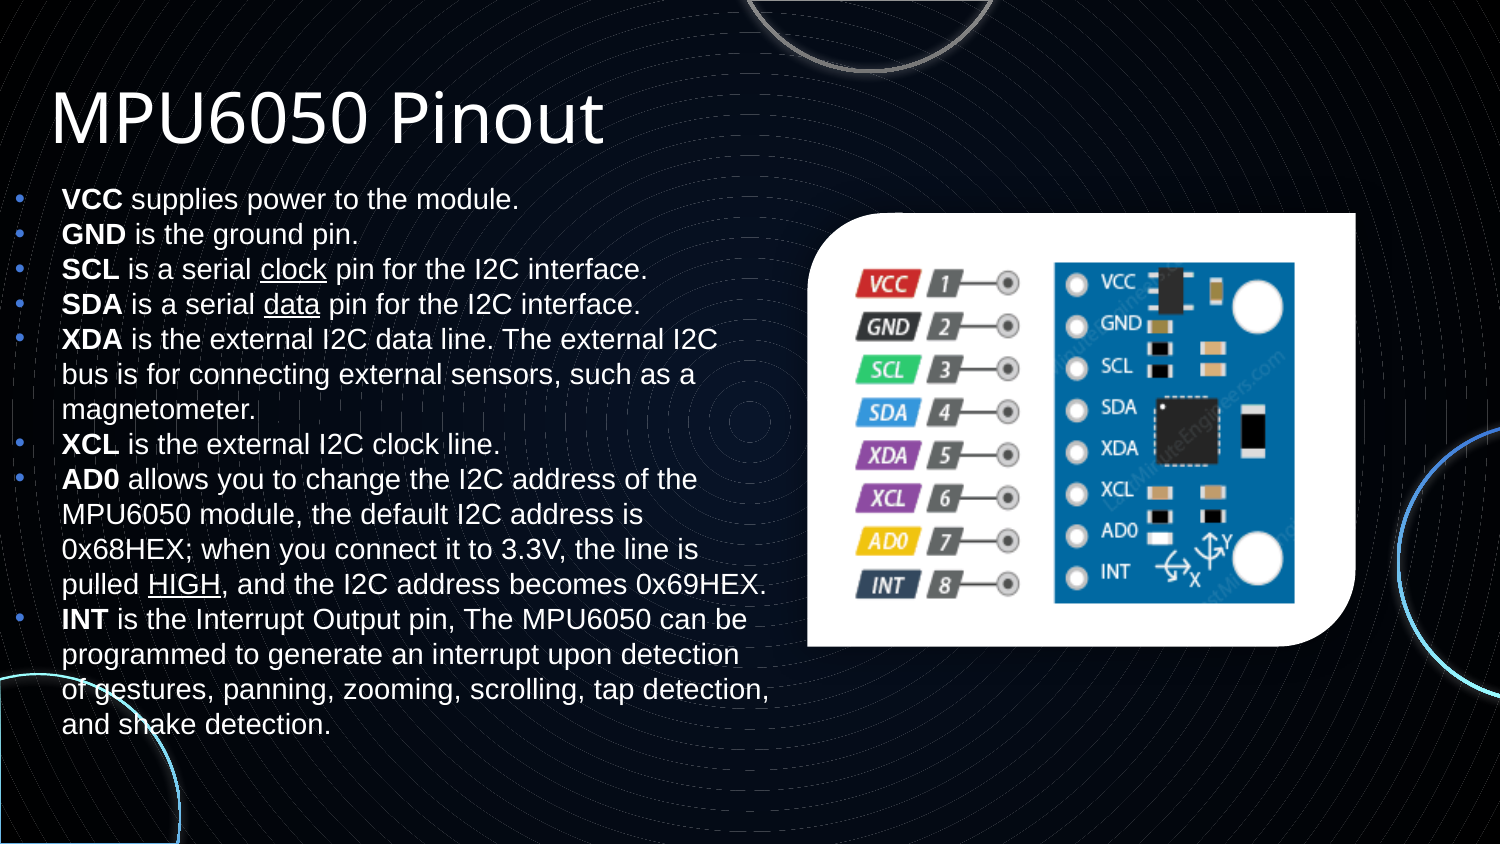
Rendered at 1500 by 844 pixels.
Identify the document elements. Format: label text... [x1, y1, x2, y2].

title MPU6050 Pinout [34, 57, 1301, 152]
picture [814, 220, 1349, 640]
text_box VCC supplies power to the module. GND is the ground pin. SCL is a serial clock pin for the I2C interface. SDA is a serial data pin for the I2C interface. XDA is the external I2C data line. The external I2C bus is for connecting external sensors, such as a magnetometer. XCL is the external I2C clock line. AD0 allows you to change the I2C address of the MPU6050 module, the default I2C address is 0x68HEX; when you connect it to 3.3V, the line is pulled HIGH, and the I2C address becomes 0x69HEX. INT is the Interrupt Output pin, The MPU6050 can be programmed to generate an interrupt upon detection of gestures, panning, zooming, scrolling, tap detection, and shake detection. [0, 173, 788, 748]
